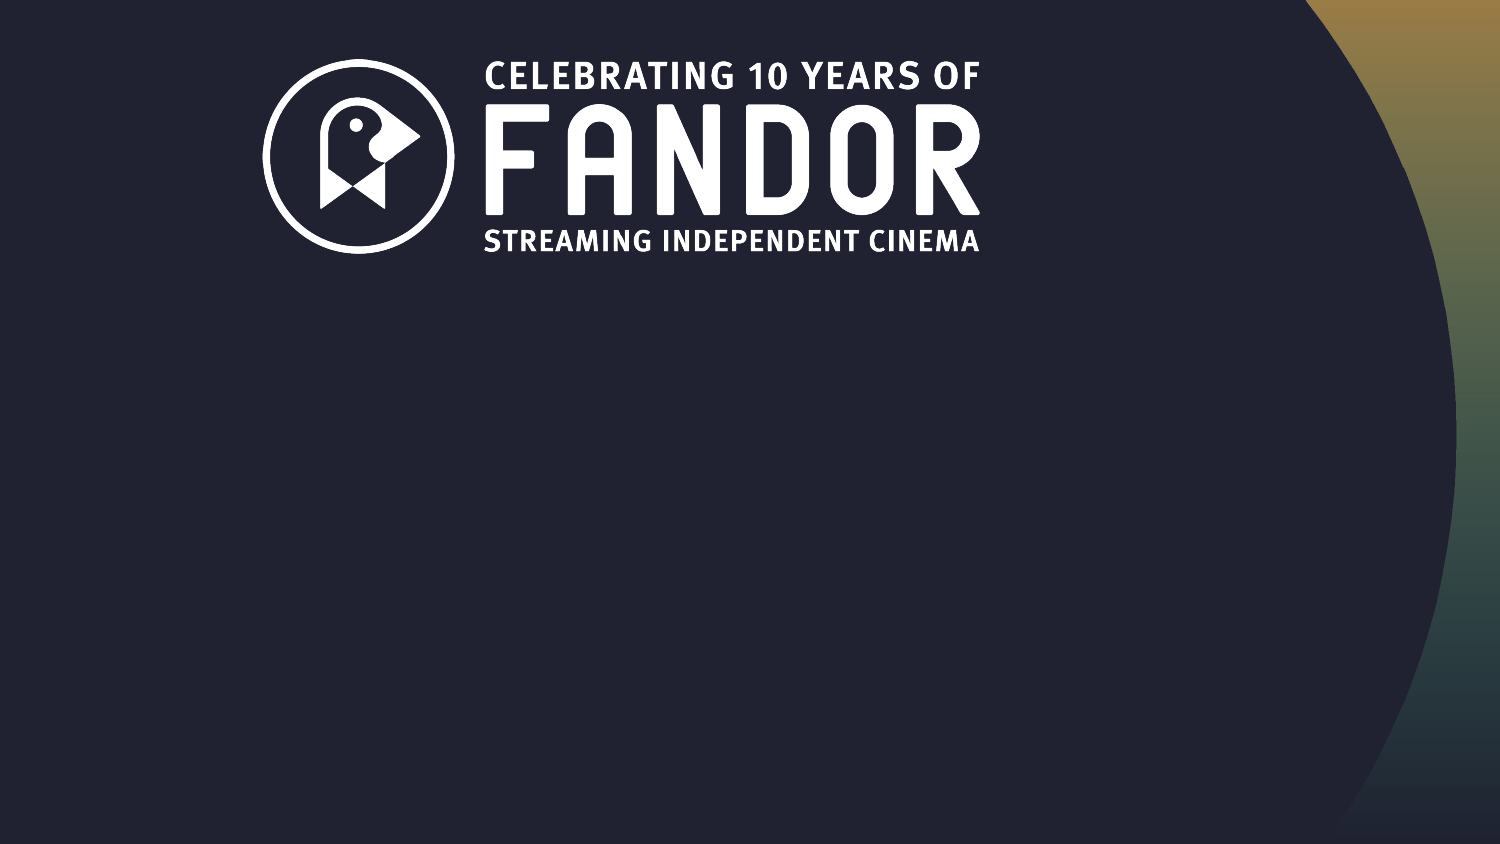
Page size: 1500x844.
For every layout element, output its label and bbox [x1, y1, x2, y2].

picture [262, 58, 981, 254]
